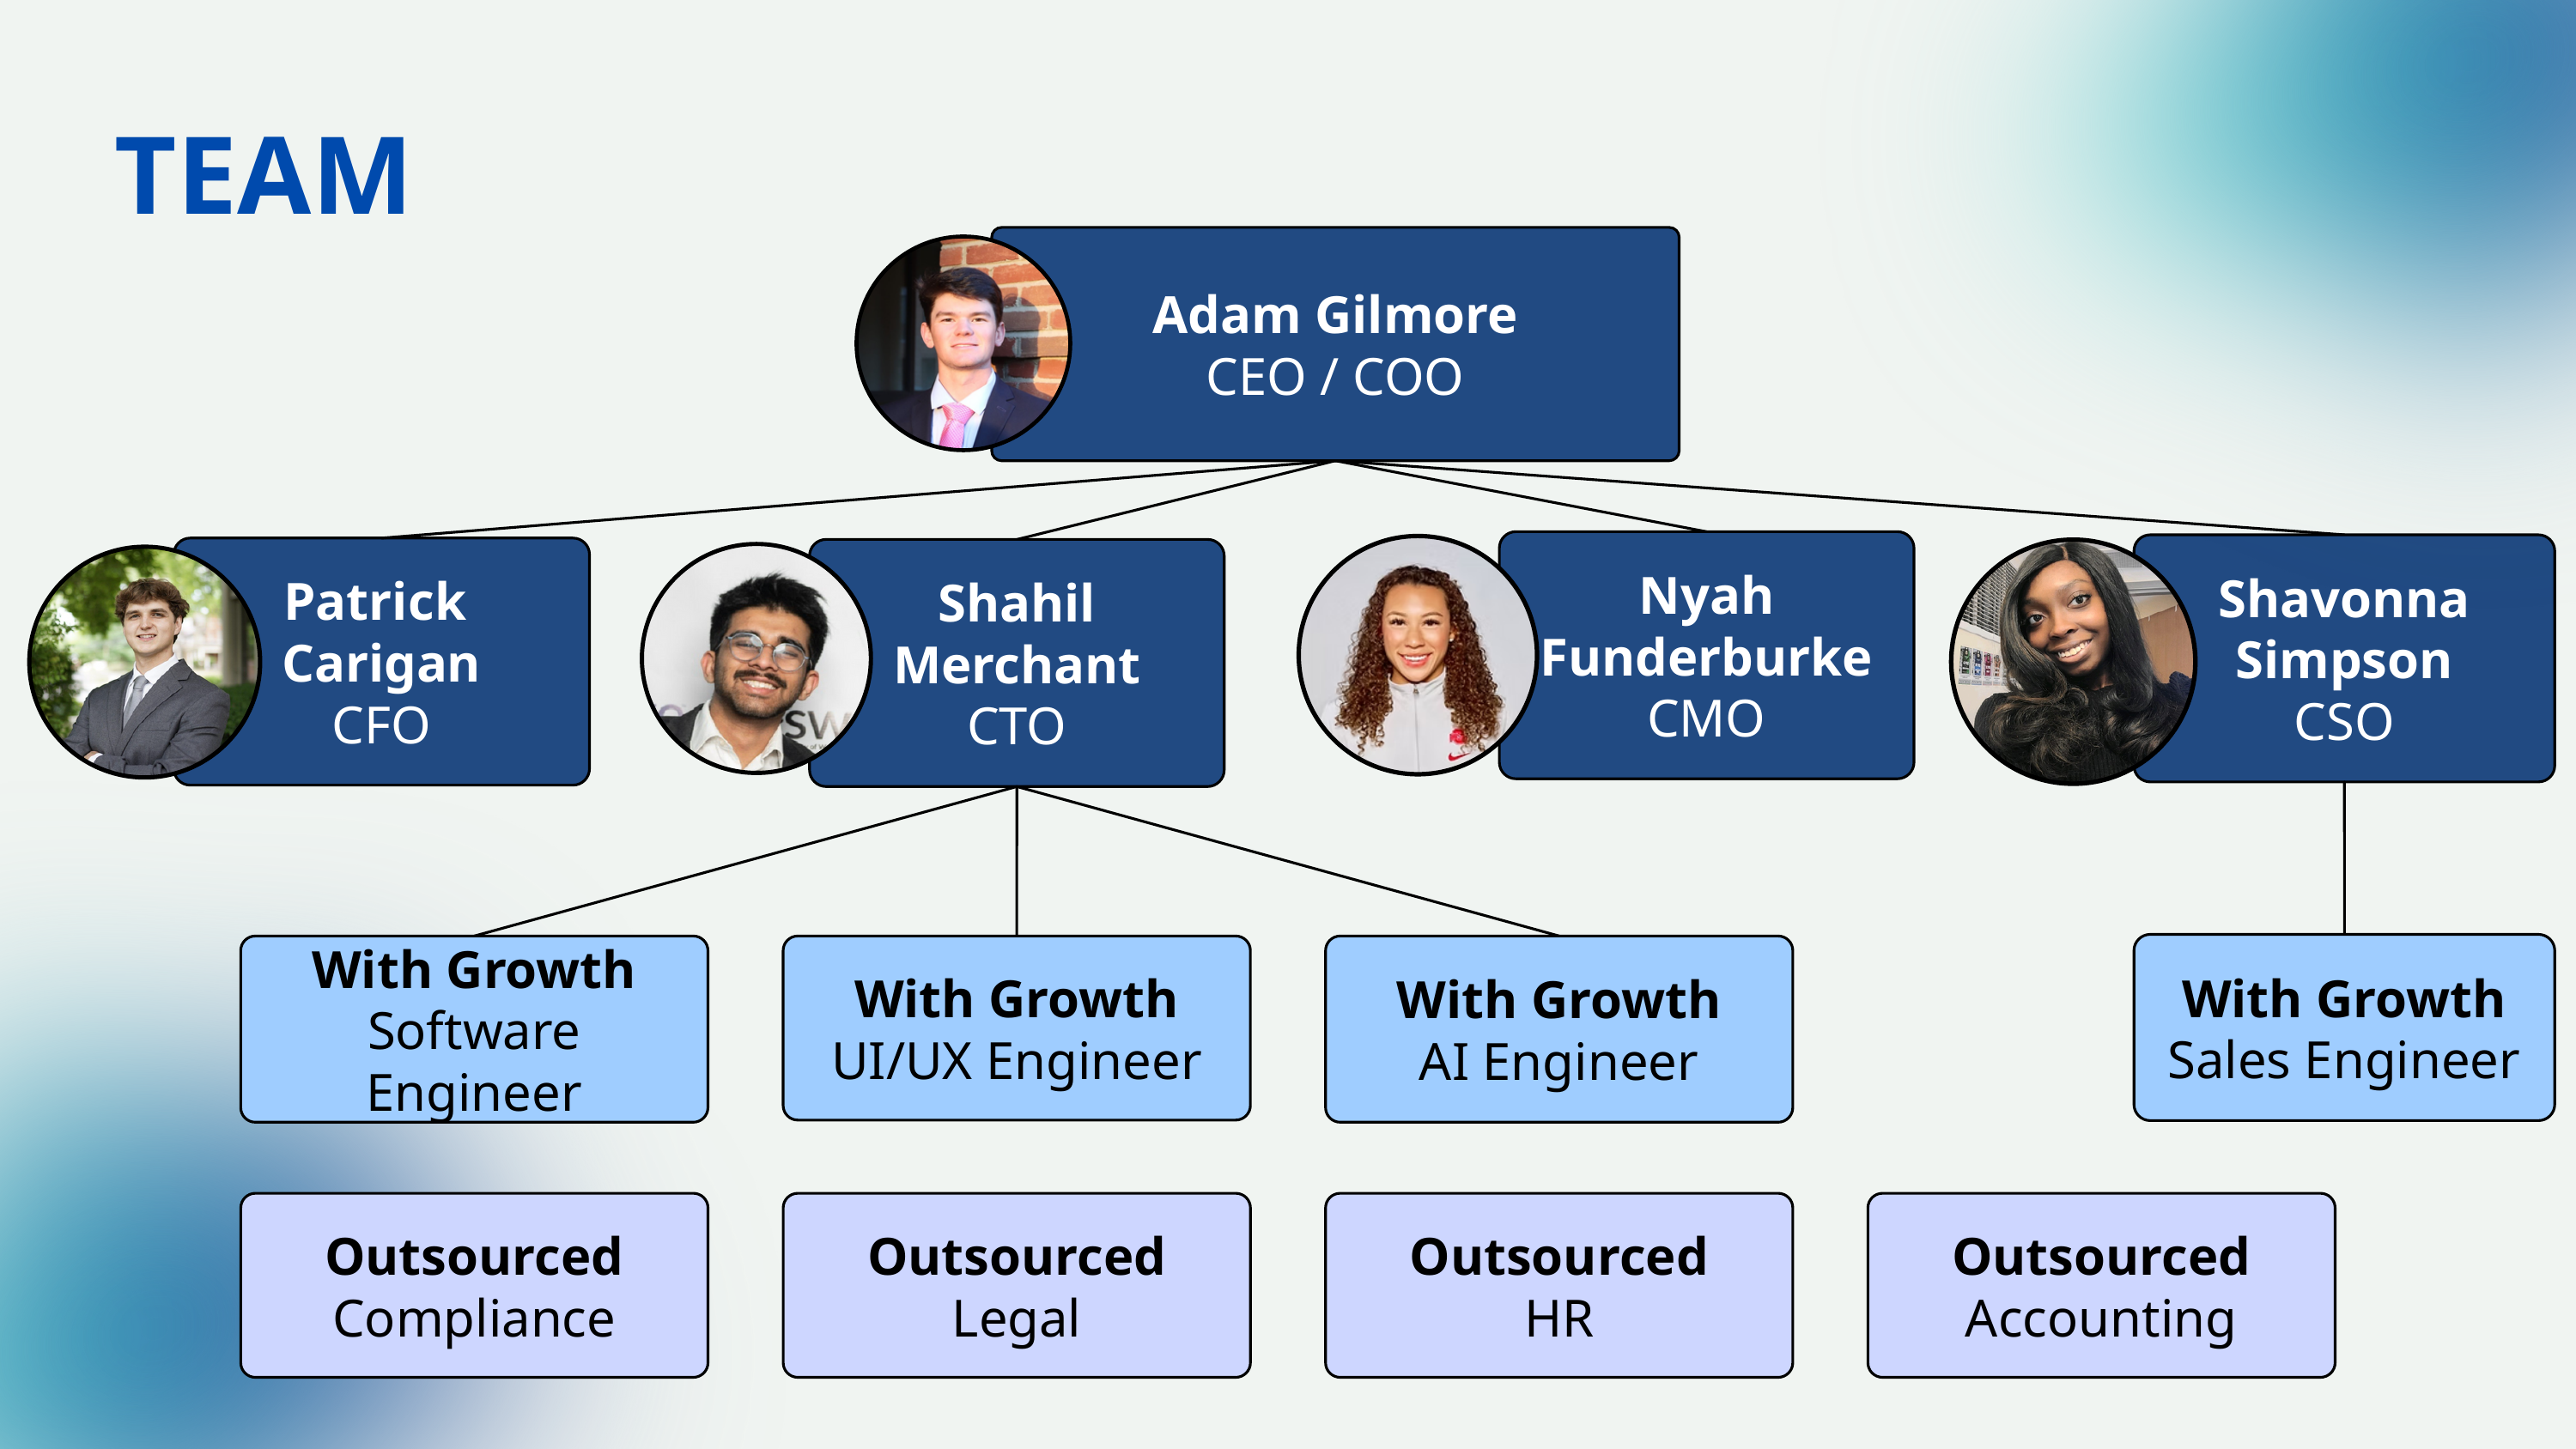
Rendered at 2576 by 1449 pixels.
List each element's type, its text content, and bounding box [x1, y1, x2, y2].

text_box [0, 781, 787, 1449]
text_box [852, 232, 1076, 455]
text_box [2202, 534, 2555, 783]
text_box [1293, 530, 1543, 779]
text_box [1325, 936, 1794, 1123]
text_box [991, 227, 1680, 461]
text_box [636, 539, 877, 778]
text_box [782, 936, 1251, 1121]
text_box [240, 1192, 708, 1378]
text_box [1946, 534, 2202, 789]
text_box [173, 537, 590, 785]
text_box TEAM [114, 85, 1454, 236]
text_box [2133, 934, 2555, 1121]
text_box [240, 936, 708, 1123]
text_box [1818, 0, 2576, 609]
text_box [1545, 531, 1915, 779]
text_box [782, 1192, 1251, 1378]
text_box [1325, 1192, 1794, 1378]
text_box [1868, 1192, 2336, 1378]
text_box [24, 542, 266, 783]
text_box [809, 539, 1224, 787]
